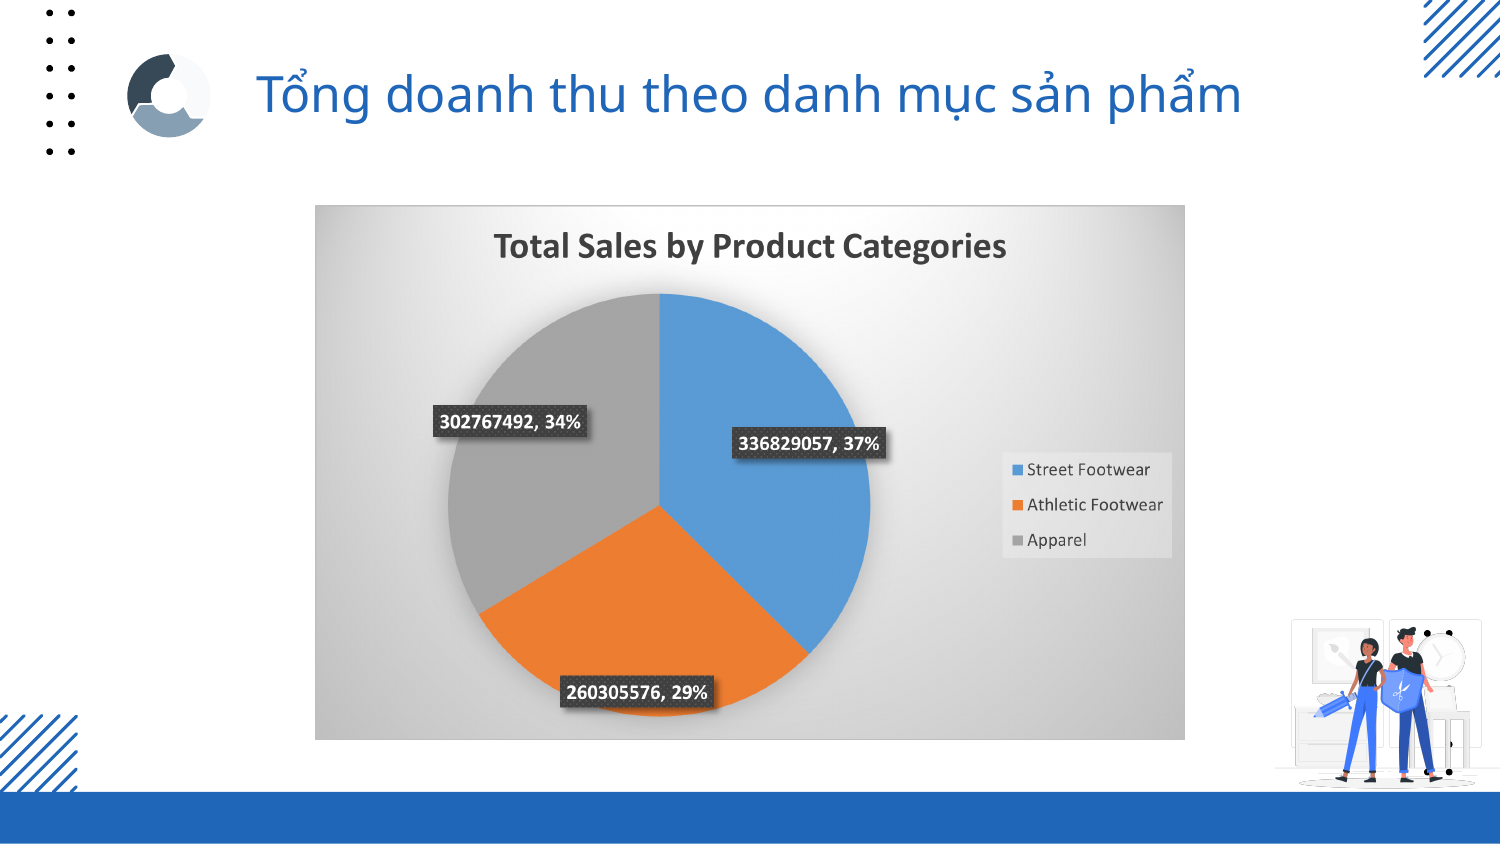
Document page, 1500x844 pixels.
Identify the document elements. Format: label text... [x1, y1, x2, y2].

title Tổng doanh thu theo danh mục sản phẩm [118, 43, 1382, 138]
picture [314, 205, 1185, 740]
picture [1274, 616, 1500, 801]
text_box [117, 53, 213, 138]
